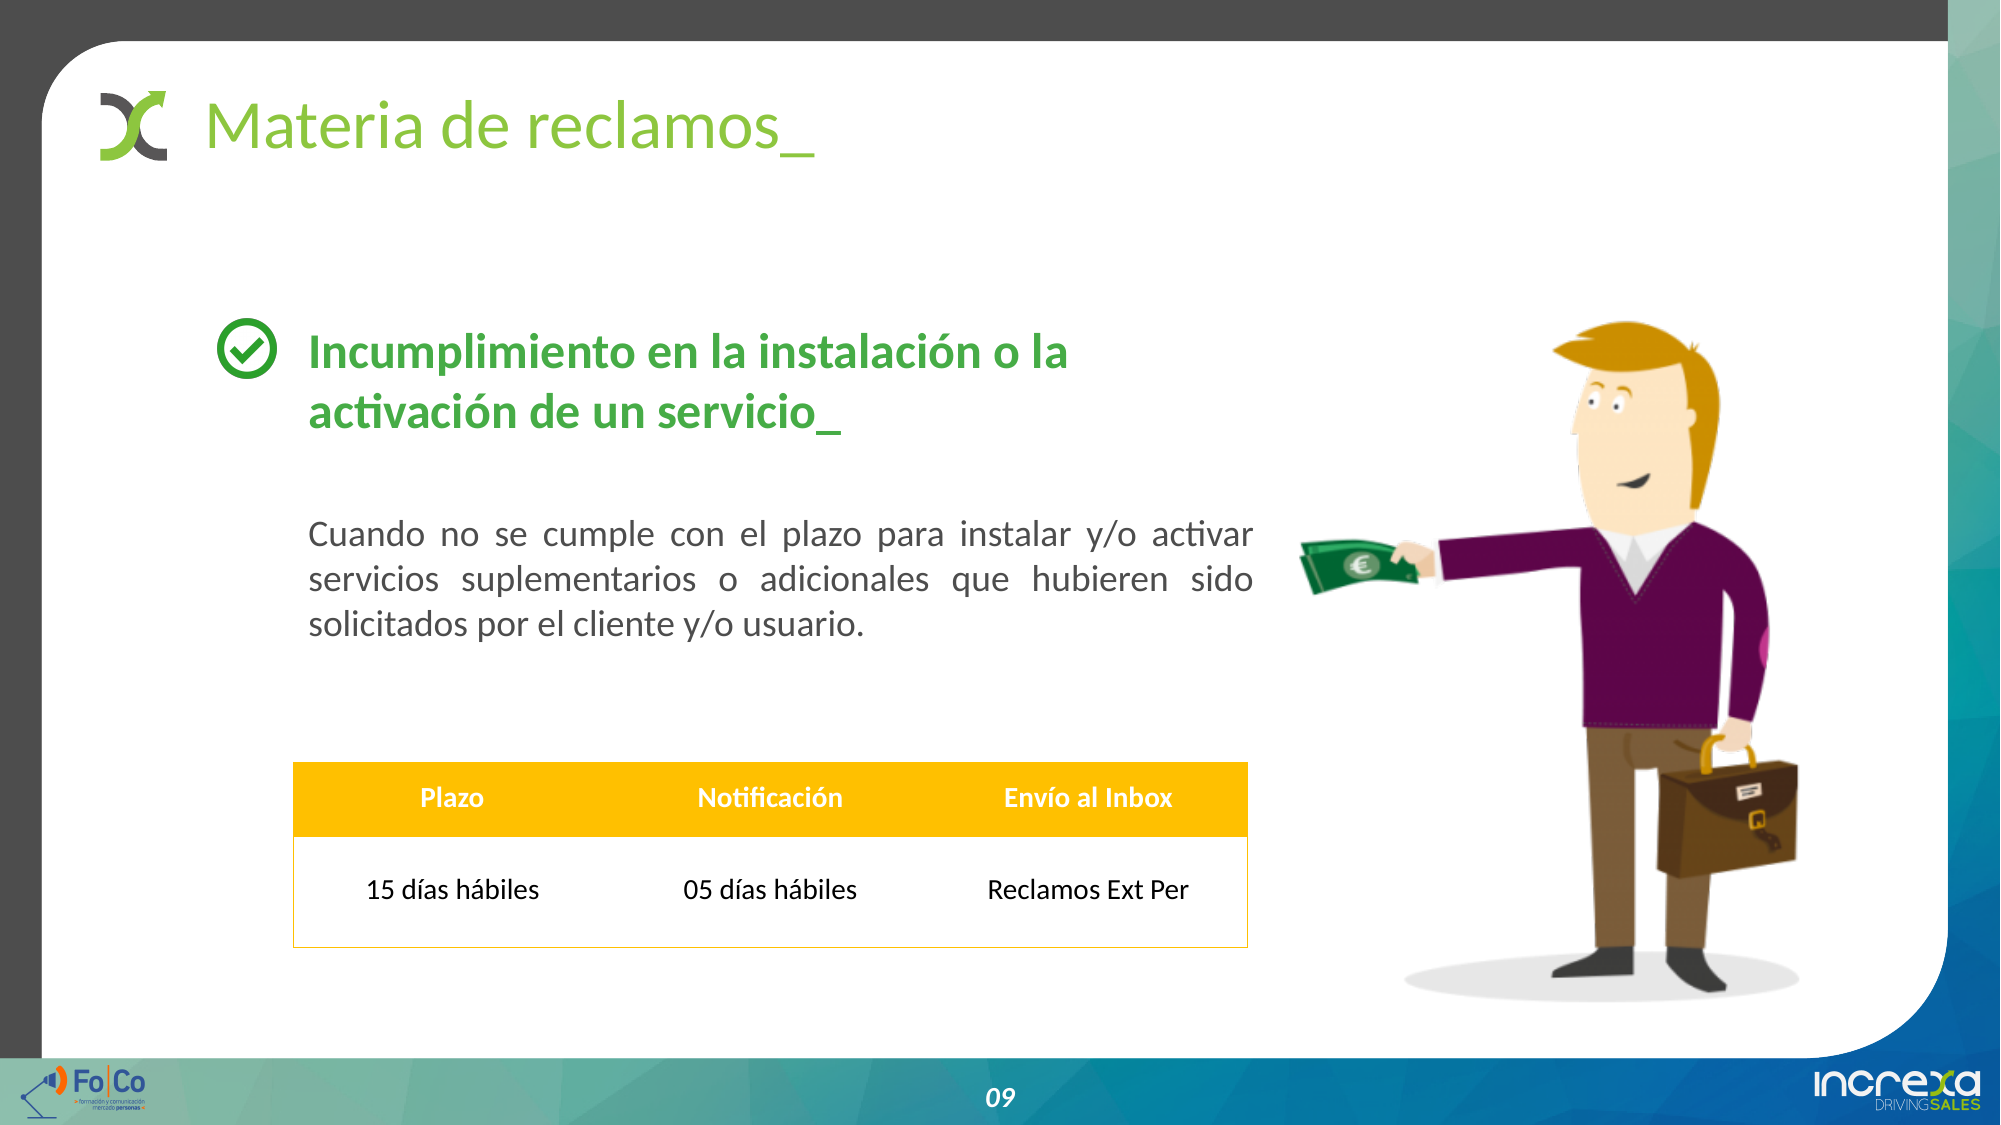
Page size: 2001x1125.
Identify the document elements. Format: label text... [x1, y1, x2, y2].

text_box Incumplimiento en la instalación o la activación de un servicio_ [293, 310, 1138, 446]
table_header Notificación [612, 763, 930, 836]
table_cell 15 días hábiles [294, 837, 612, 947]
title Materia de reclamos_ [189, 81, 1863, 171]
picture [0, 0, 2000, 1125]
table_cell 05 días hábiles [612, 837, 930, 947]
table_cell Reclamos Ext Per [930, 837, 1138, 947]
table_header Envío al Inbox [930, 763, 1138, 836]
text_box Cuando no se cumple con el plazo para instalar y/o activar servicios suplementarios o adicionales que hubieren sido solicitados por el cliente y/o usuario. [293, 501, 1138, 652]
table_header Plazo [294, 763, 612, 836]
slide_number 09 [774, 1076, 1225, 1115]
